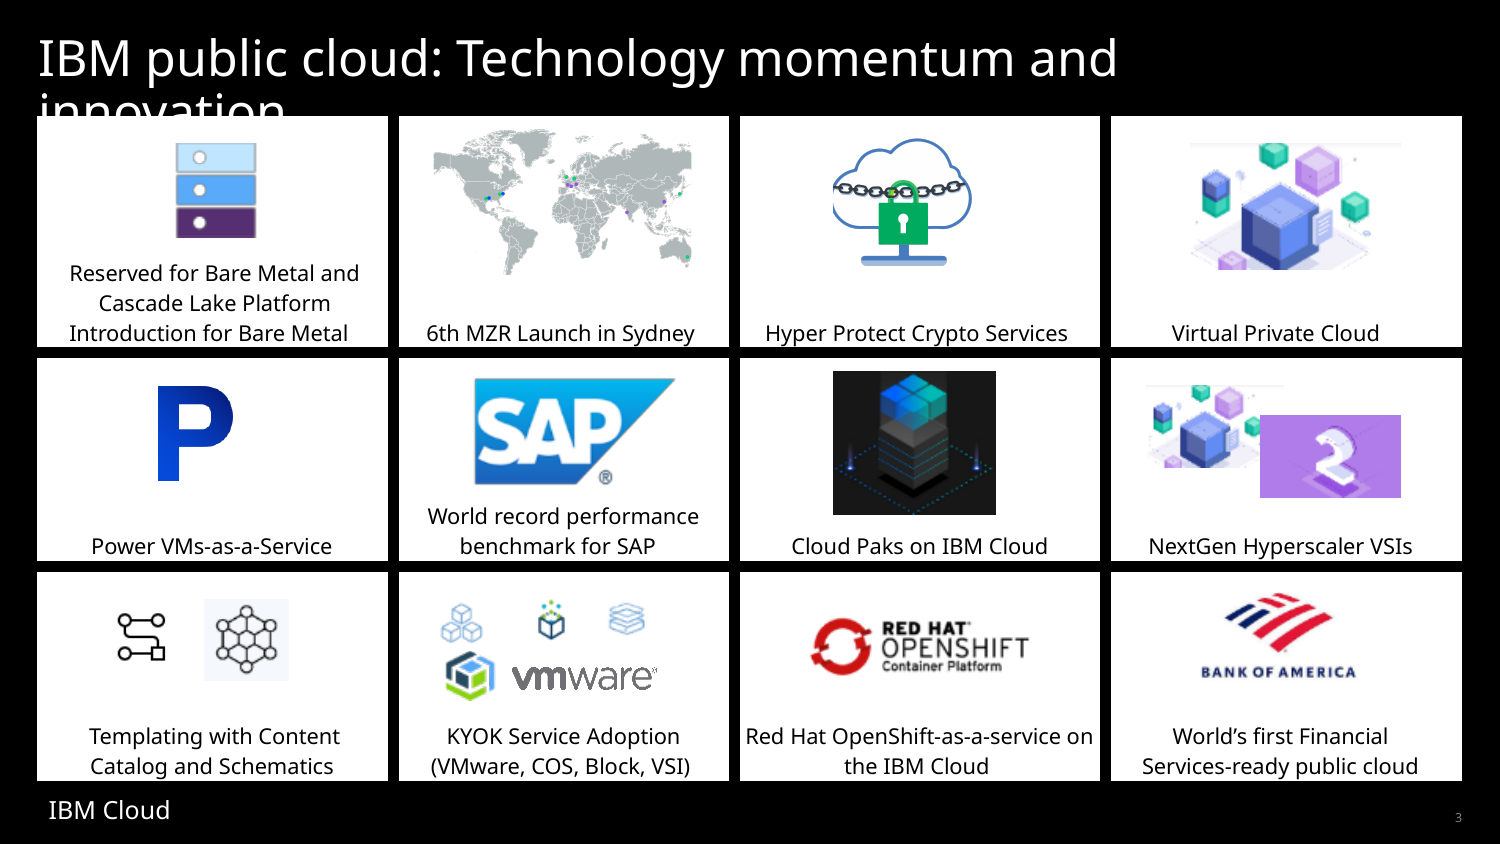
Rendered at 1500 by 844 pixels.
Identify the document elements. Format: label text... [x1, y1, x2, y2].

text_box [37, 109, 1463, 792]
picture [1192, 591, 1365, 689]
picture [804, 595, 1035, 693]
picture [433, 129, 692, 275]
picture [169, 143, 264, 238]
picture [832, 371, 997, 515]
picture [512, 589, 690, 654]
picture [428, 589, 505, 702]
text_box 3 [1125, 807, 1463, 831]
picture [512, 667, 658, 690]
picture [833, 117, 974, 279]
text_box IBM Cloud [40, 787, 179, 833]
picture [1189, 143, 1401, 271]
picture [204, 599, 290, 682]
picture [147, 385, 243, 482]
picture [98, 592, 184, 683]
picture [1146, 385, 1401, 499]
picture [471, 329, 683, 501]
title IBM public cloud: Technology momentum and innovation [38, 33, 1356, 87]
